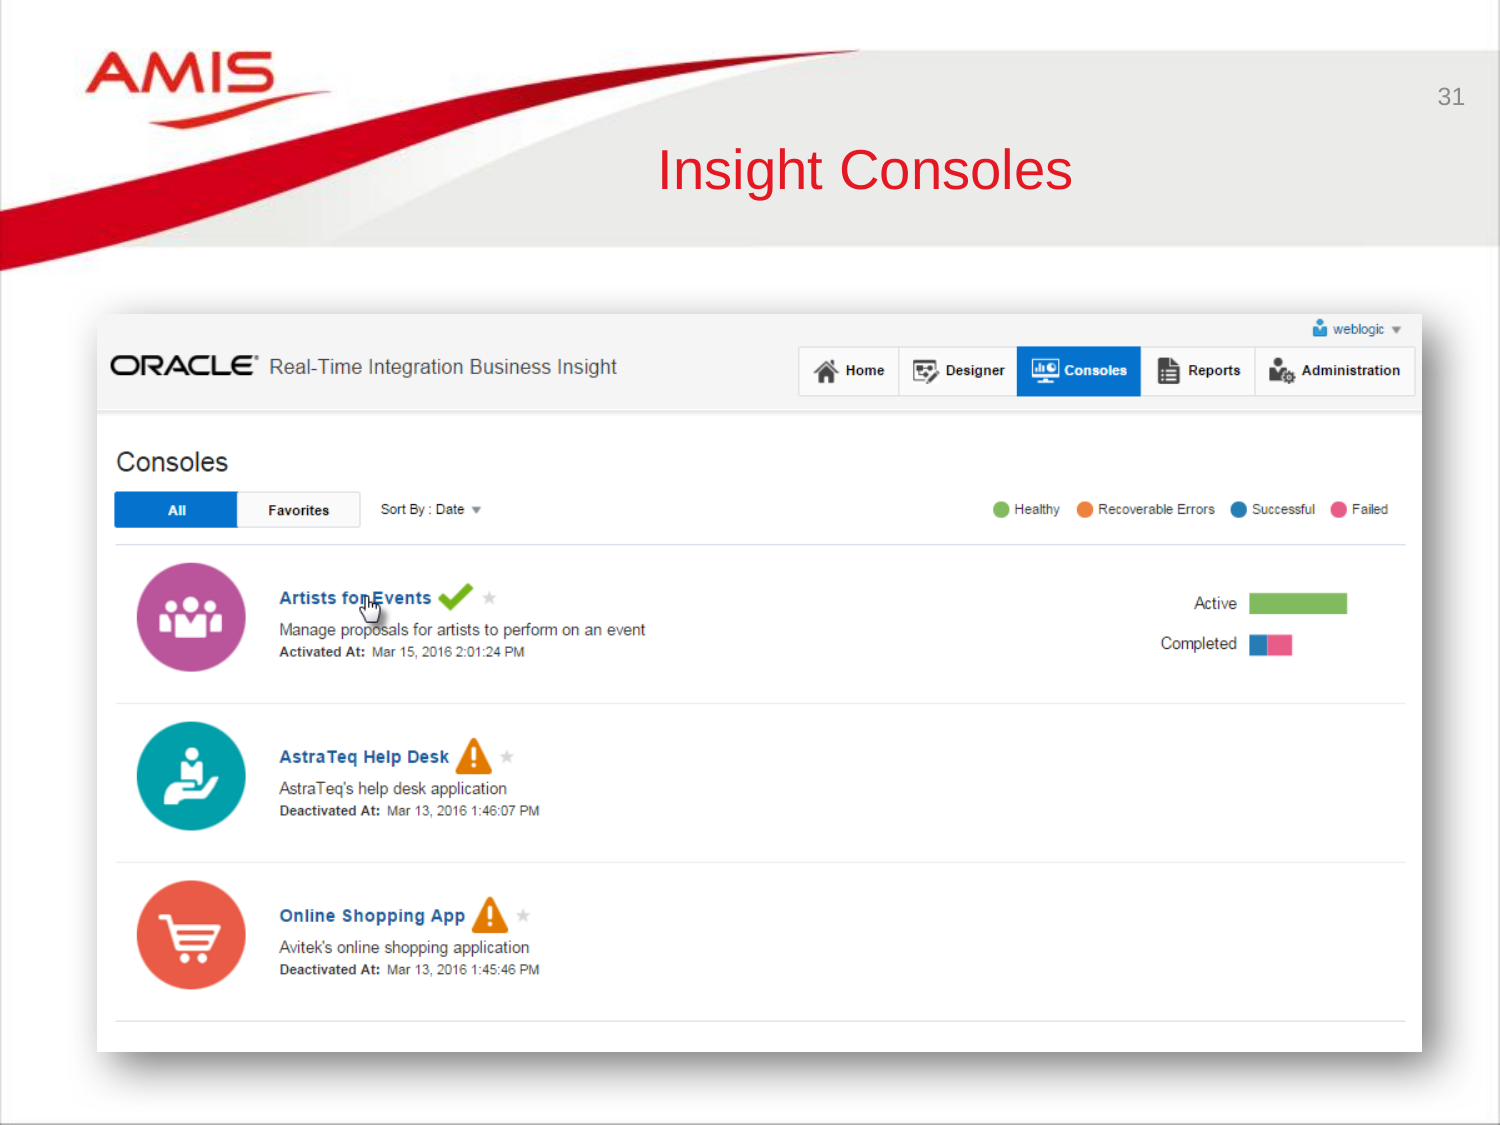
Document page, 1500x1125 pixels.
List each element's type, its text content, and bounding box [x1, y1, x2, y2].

slide_number 31 [1328, 54, 1481, 138]
picture [0, 0, 1500, 1125]
title Insight Consoles [657, 90, 1447, 253]
